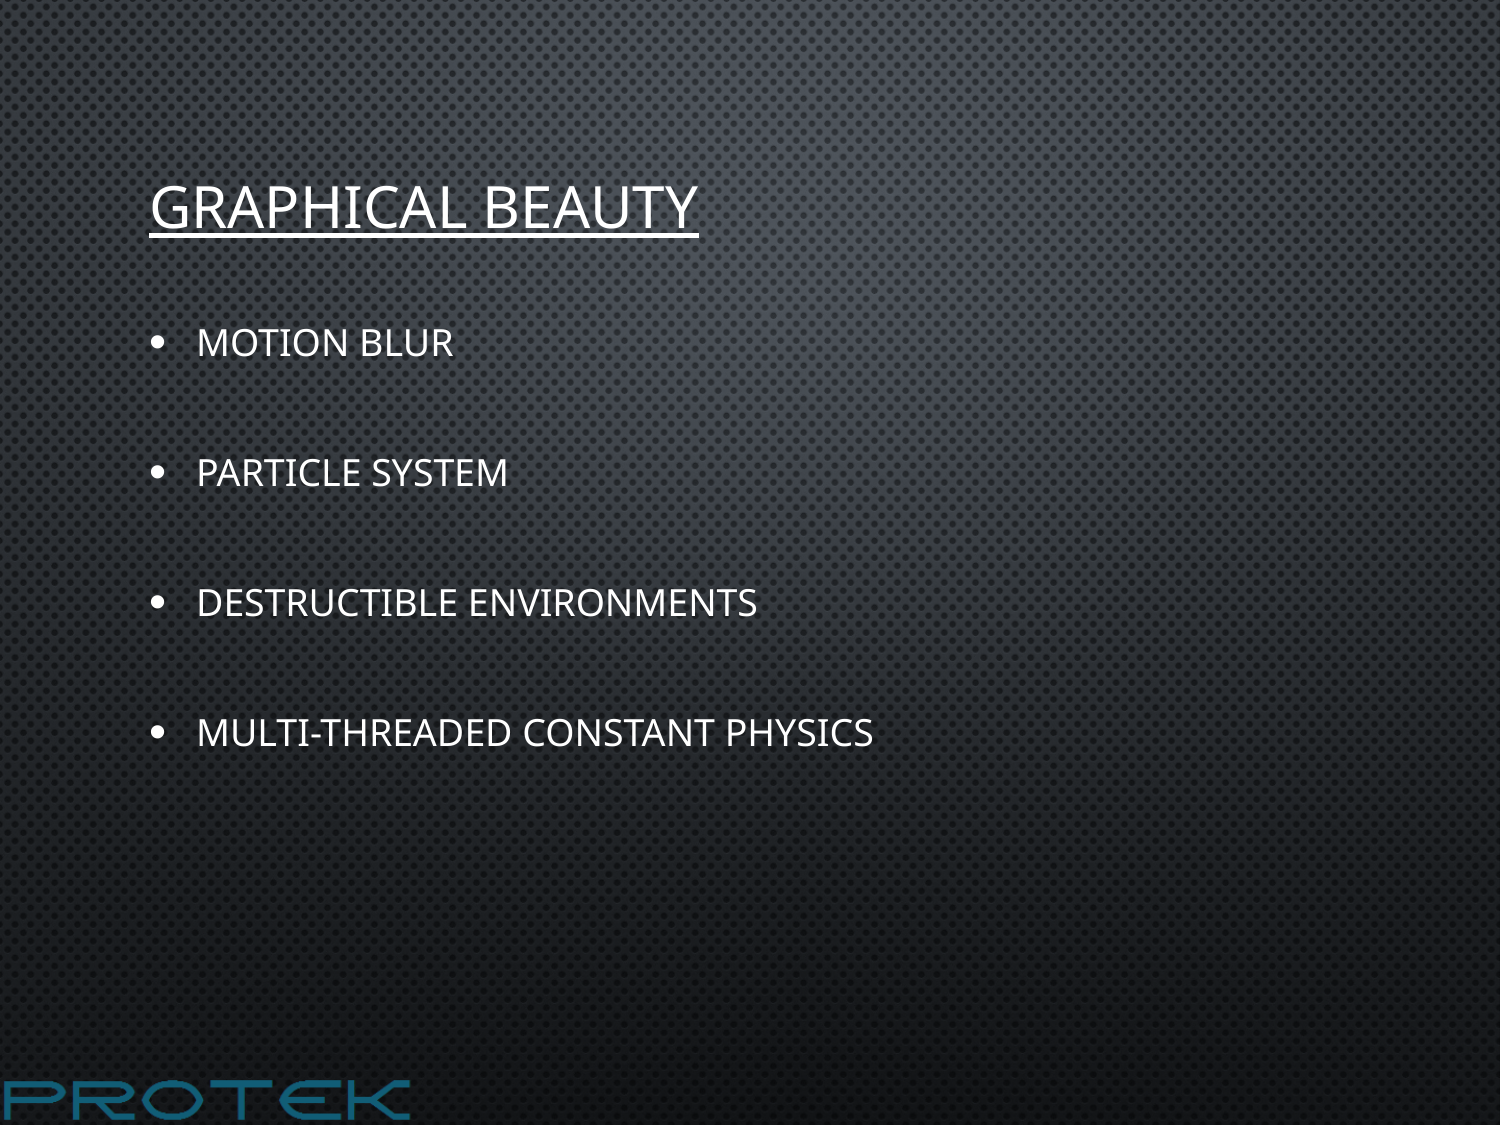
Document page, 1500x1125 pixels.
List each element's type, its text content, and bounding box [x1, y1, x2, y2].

title Graphical Beauty [134, 97, 1367, 237]
list Motion Blur Particle System Destructible Environments Multi-Threaded Constant Physics [134, 237, 1367, 901]
picture [0, 0, 1500, 1125]
